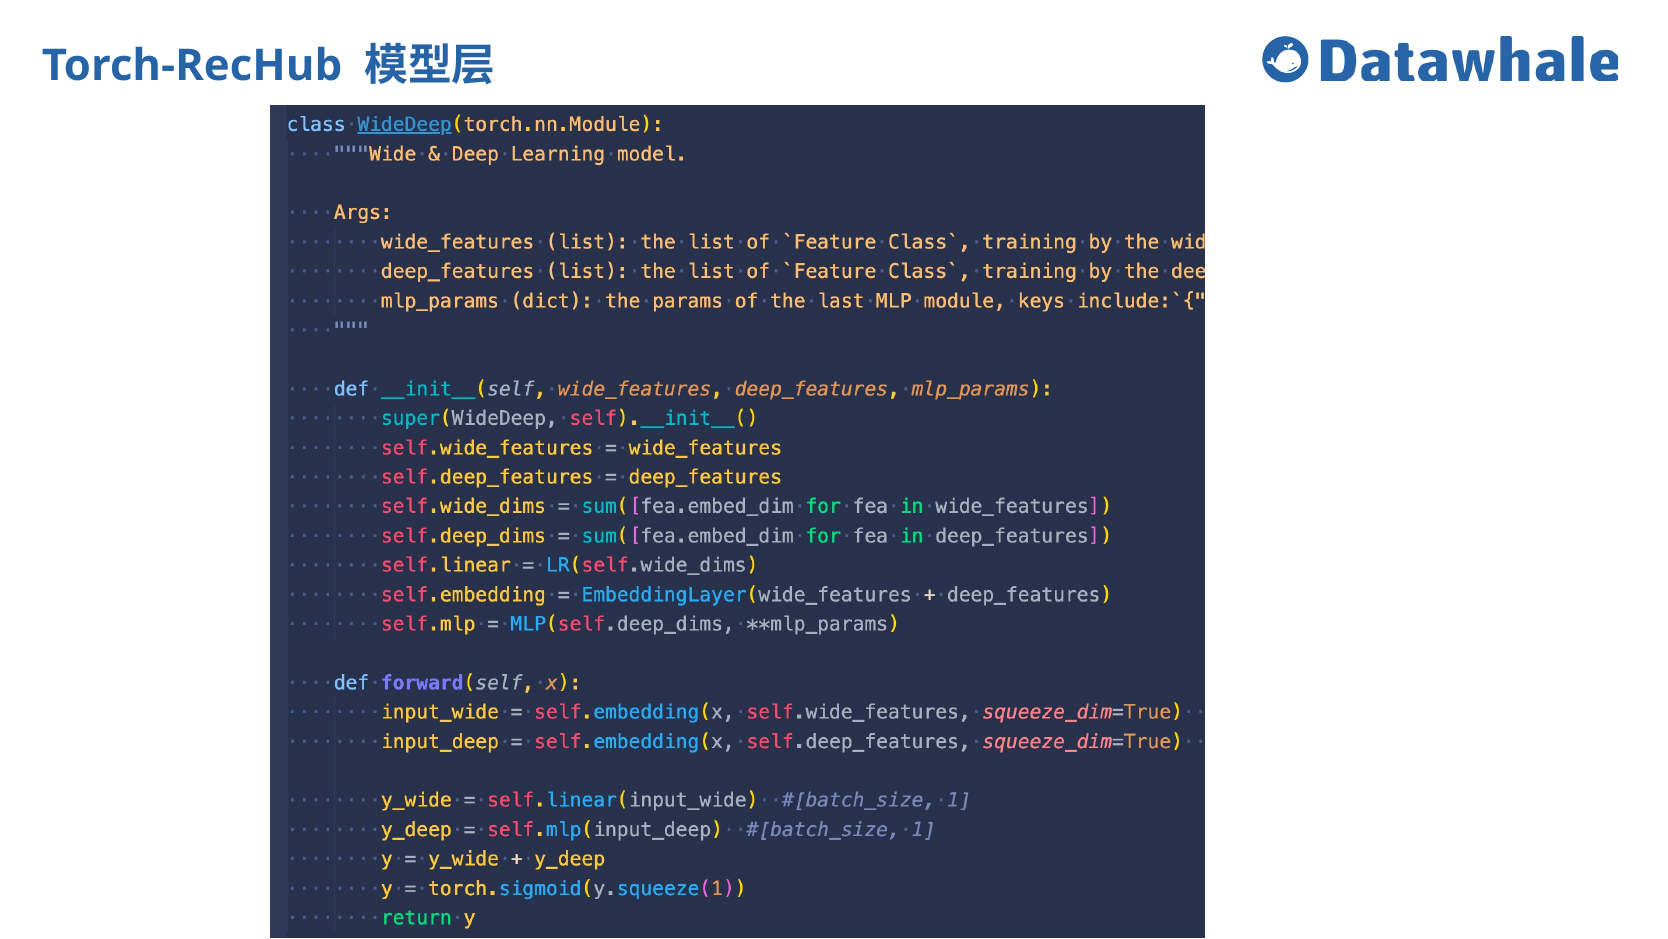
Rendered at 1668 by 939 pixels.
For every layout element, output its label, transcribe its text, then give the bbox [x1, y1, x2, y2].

text_box Torch-RecHub 模型层 [41, 26, 1203, 90]
picture [270, 105, 1205, 938]
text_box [1262, 36, 1618, 83]
